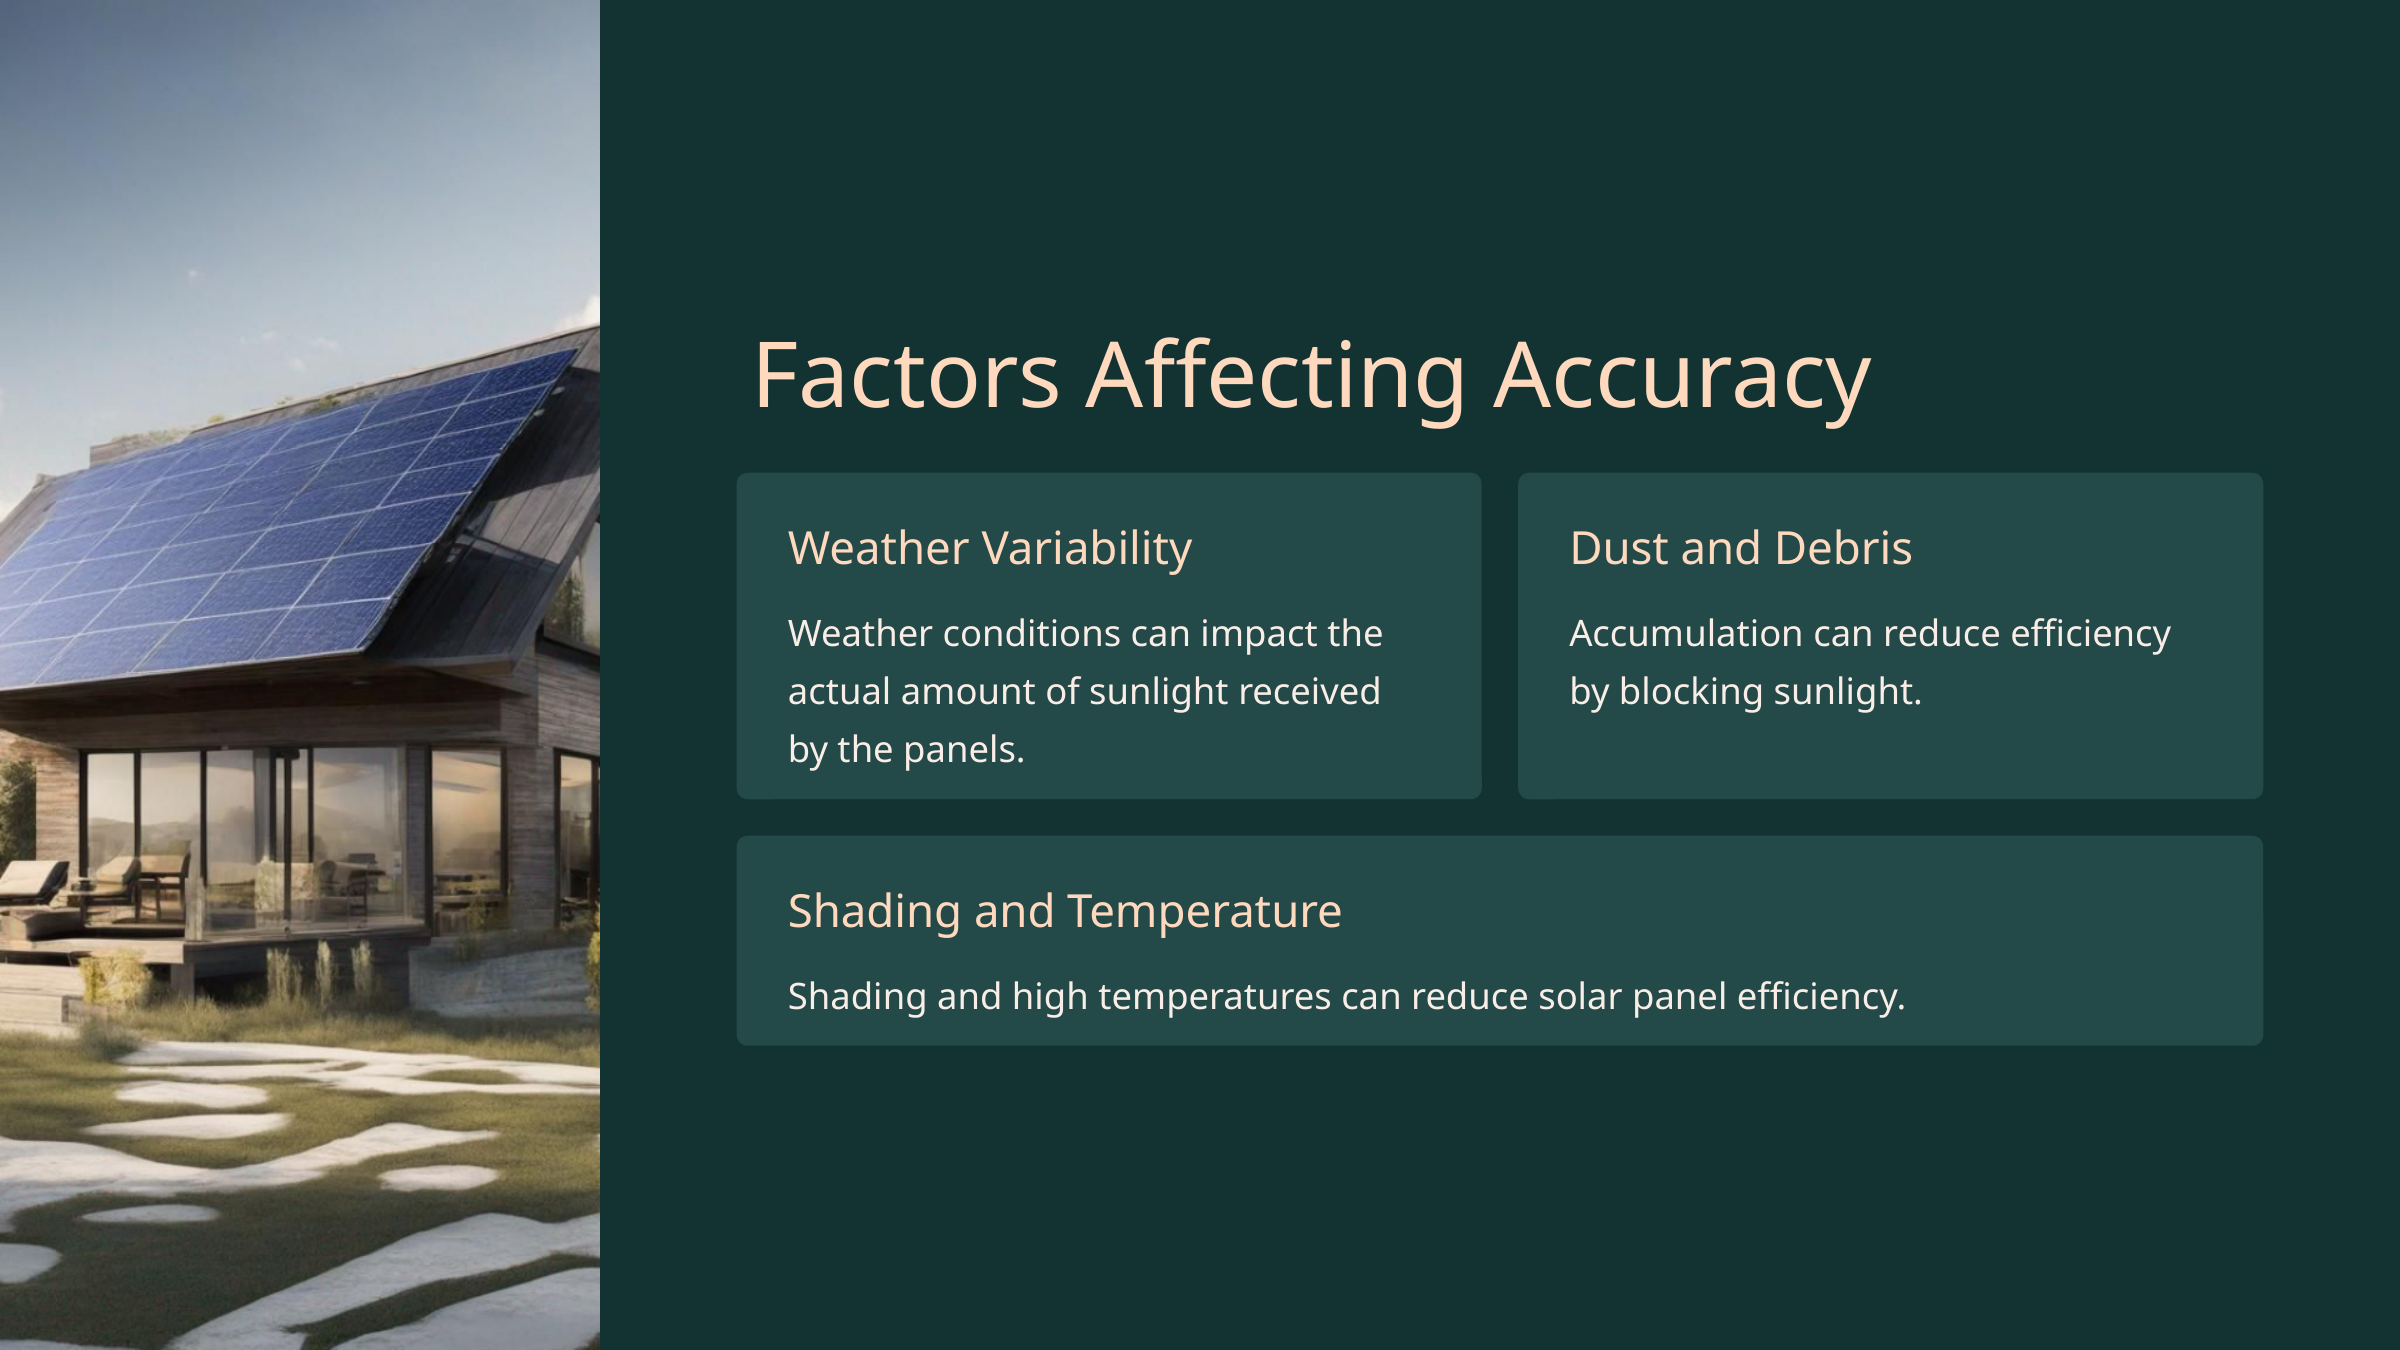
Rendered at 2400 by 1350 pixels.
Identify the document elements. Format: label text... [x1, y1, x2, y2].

text_box Accumulation can reduce efficiency by blocking sunlight. [1554, 587, 2227, 705]
text_box [1518, 472, 2264, 800]
text_box Weather conditions can impact the actual amount of sunlight received by the panels. [773, 587, 1446, 763]
text_box [736, 835, 2264, 1046]
text_box Factors Affecting Accuracy [736, 304, 1825, 419]
text_box Weather Variability [773, 509, 1166, 566]
text_box [600, 0, 2400, 1350]
picture [0, 0, 600, 1350]
text_box Shading and Temperature [773, 872, 1303, 930]
text_box [736, 472, 1482, 800]
text_box Dust and Debris [1554, 509, 1920, 566]
text_box Shading and high temperatures can reduce solar panel efficiency. [773, 951, 2227, 1010]
